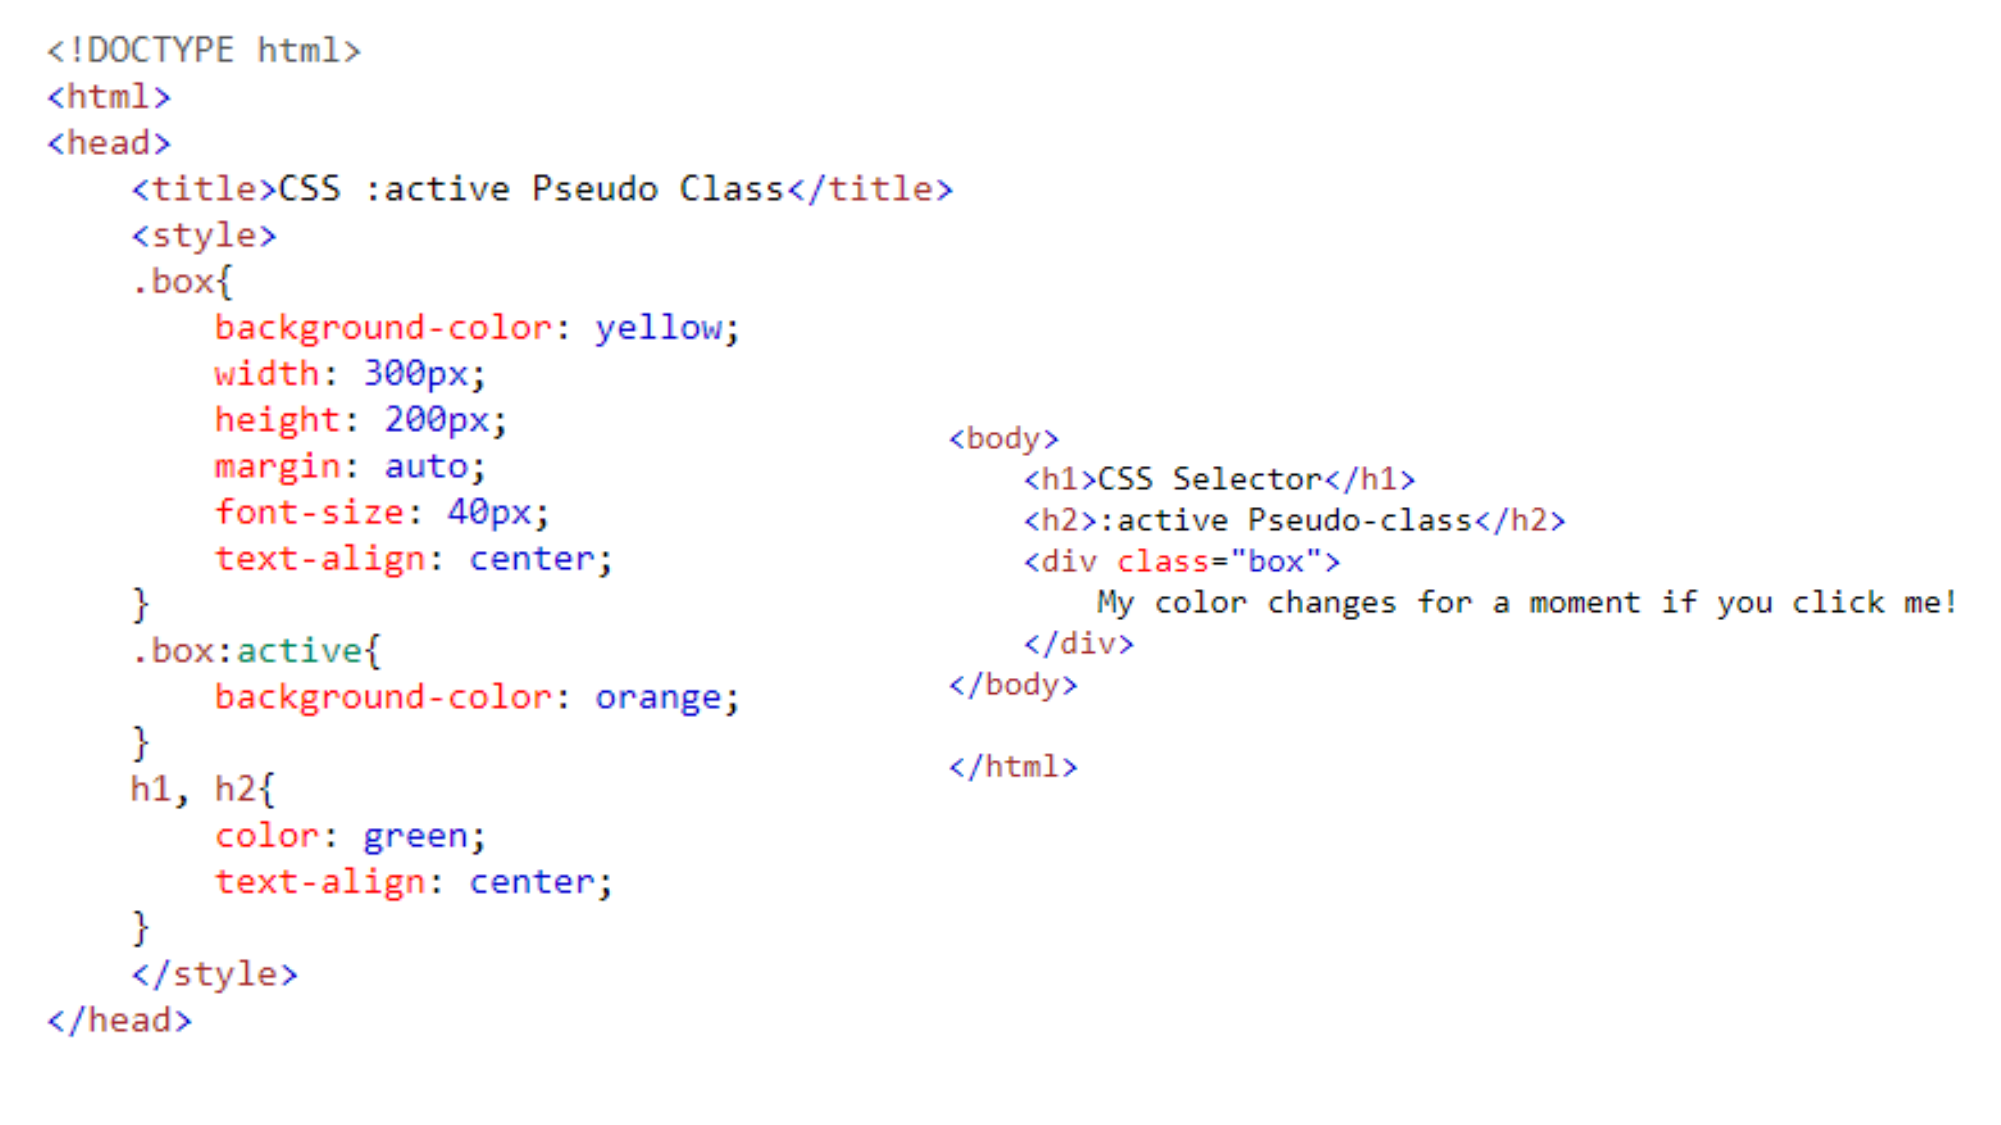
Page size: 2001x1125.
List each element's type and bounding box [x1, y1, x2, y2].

picture [41, 19, 1981, 1040]
